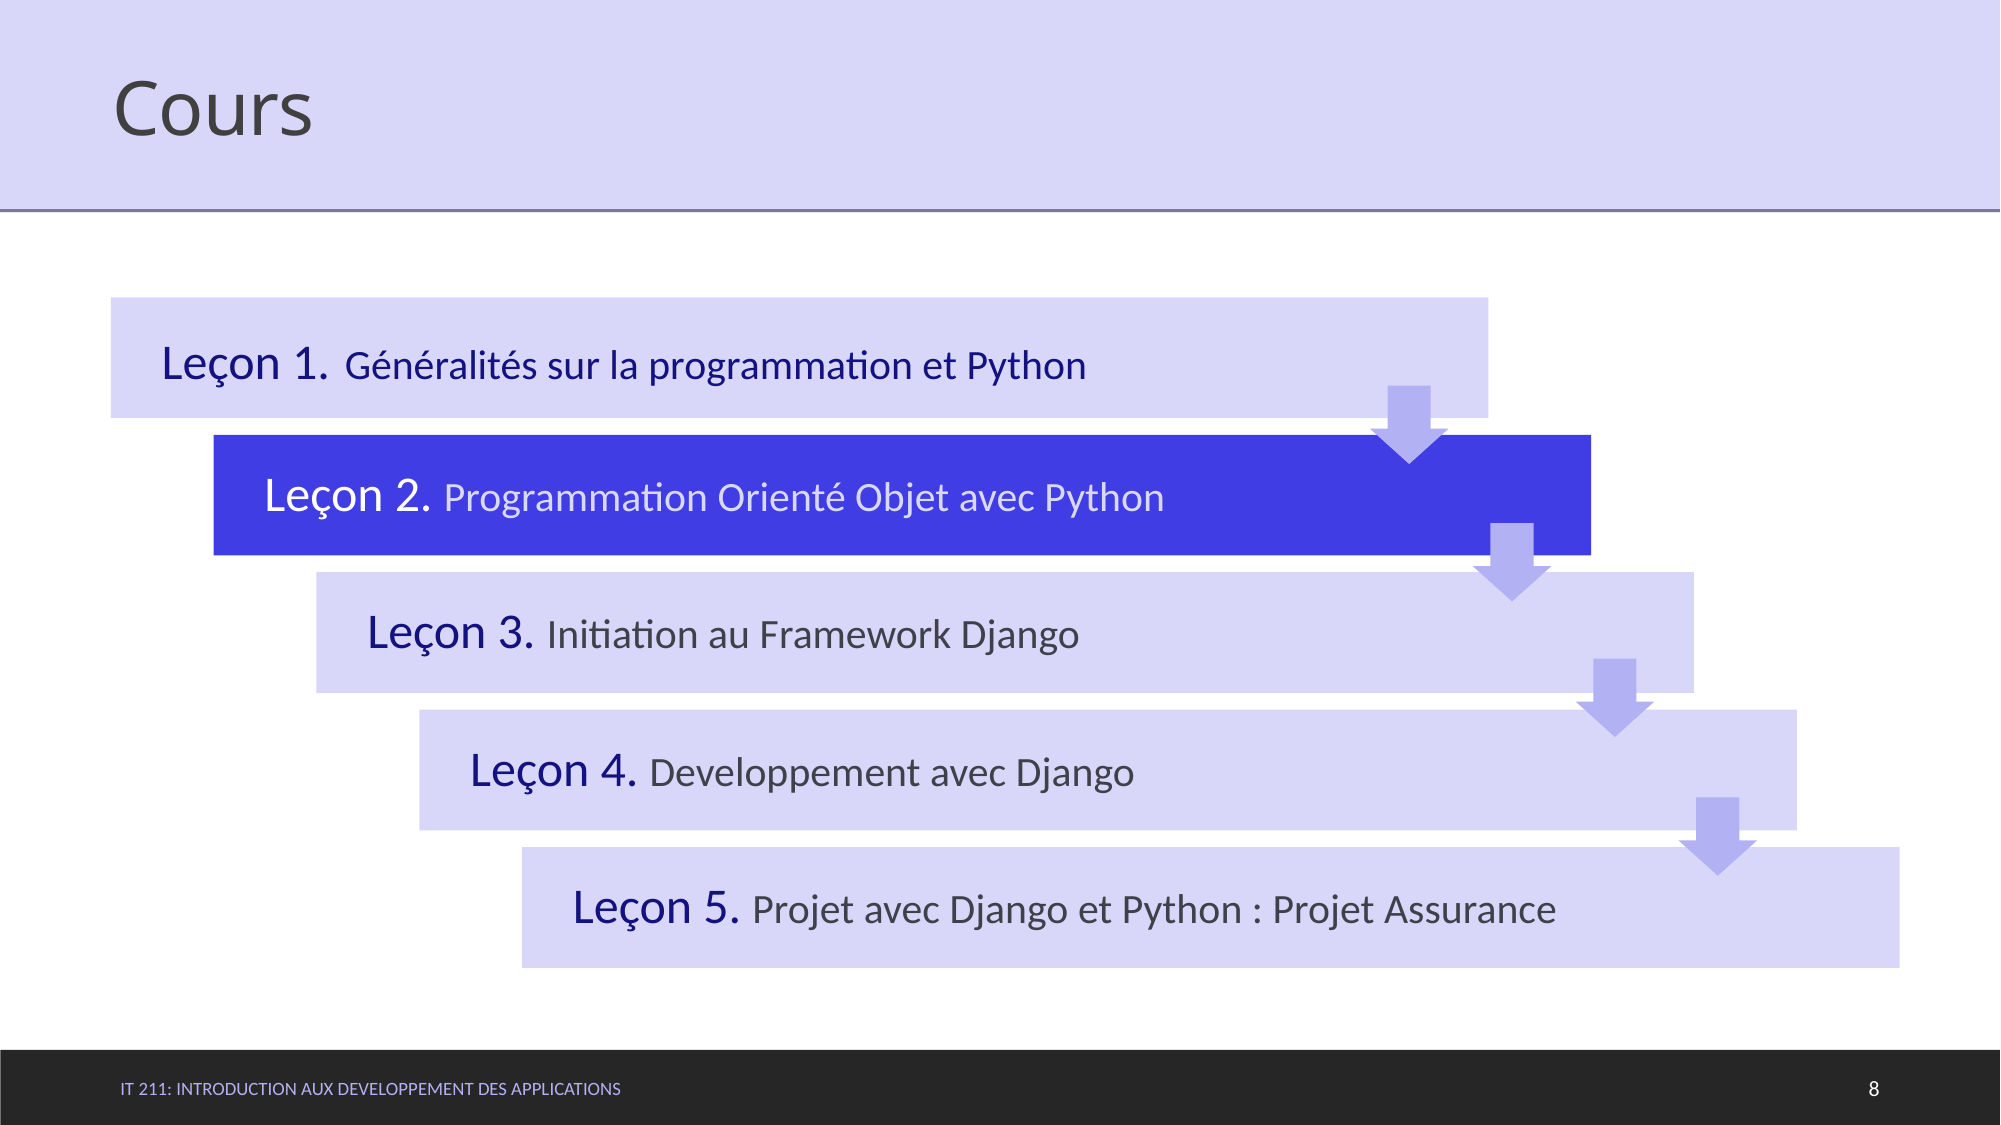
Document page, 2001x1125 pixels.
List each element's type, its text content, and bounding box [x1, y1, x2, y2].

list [110, 296, 1901, 969]
slide_number 8 [1793, 1057, 1895, 1118]
footer IT 211: Introduction aux developpement des applications [105, 1057, 1224, 1118]
title Cours [0, 0, 2000, 213]
